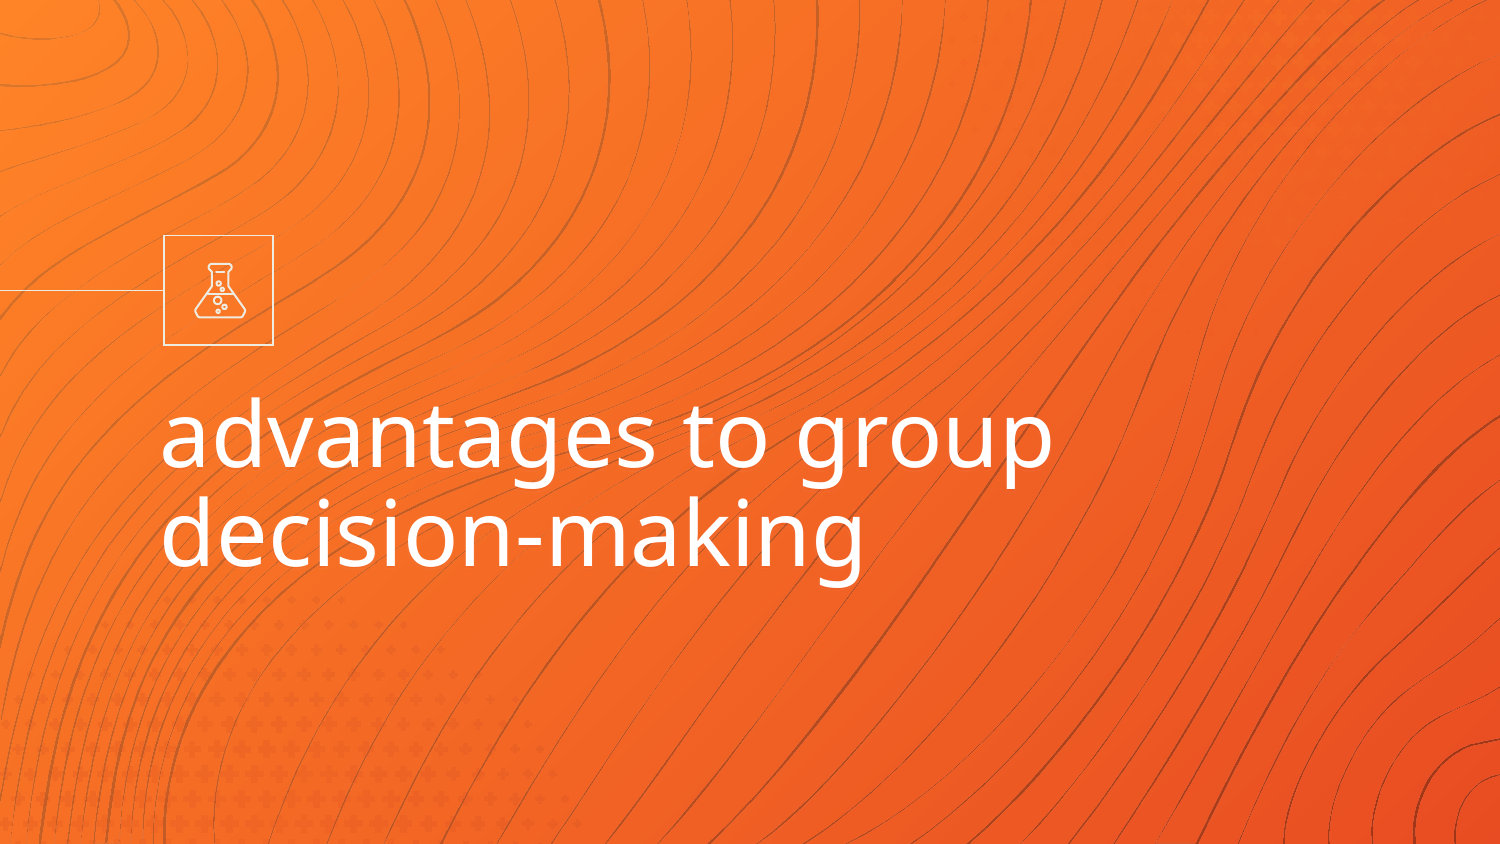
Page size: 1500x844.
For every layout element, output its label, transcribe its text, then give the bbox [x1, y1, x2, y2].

title advantages to group decision-making [159, 396, 1340, 587]
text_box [195, 263, 246, 318]
